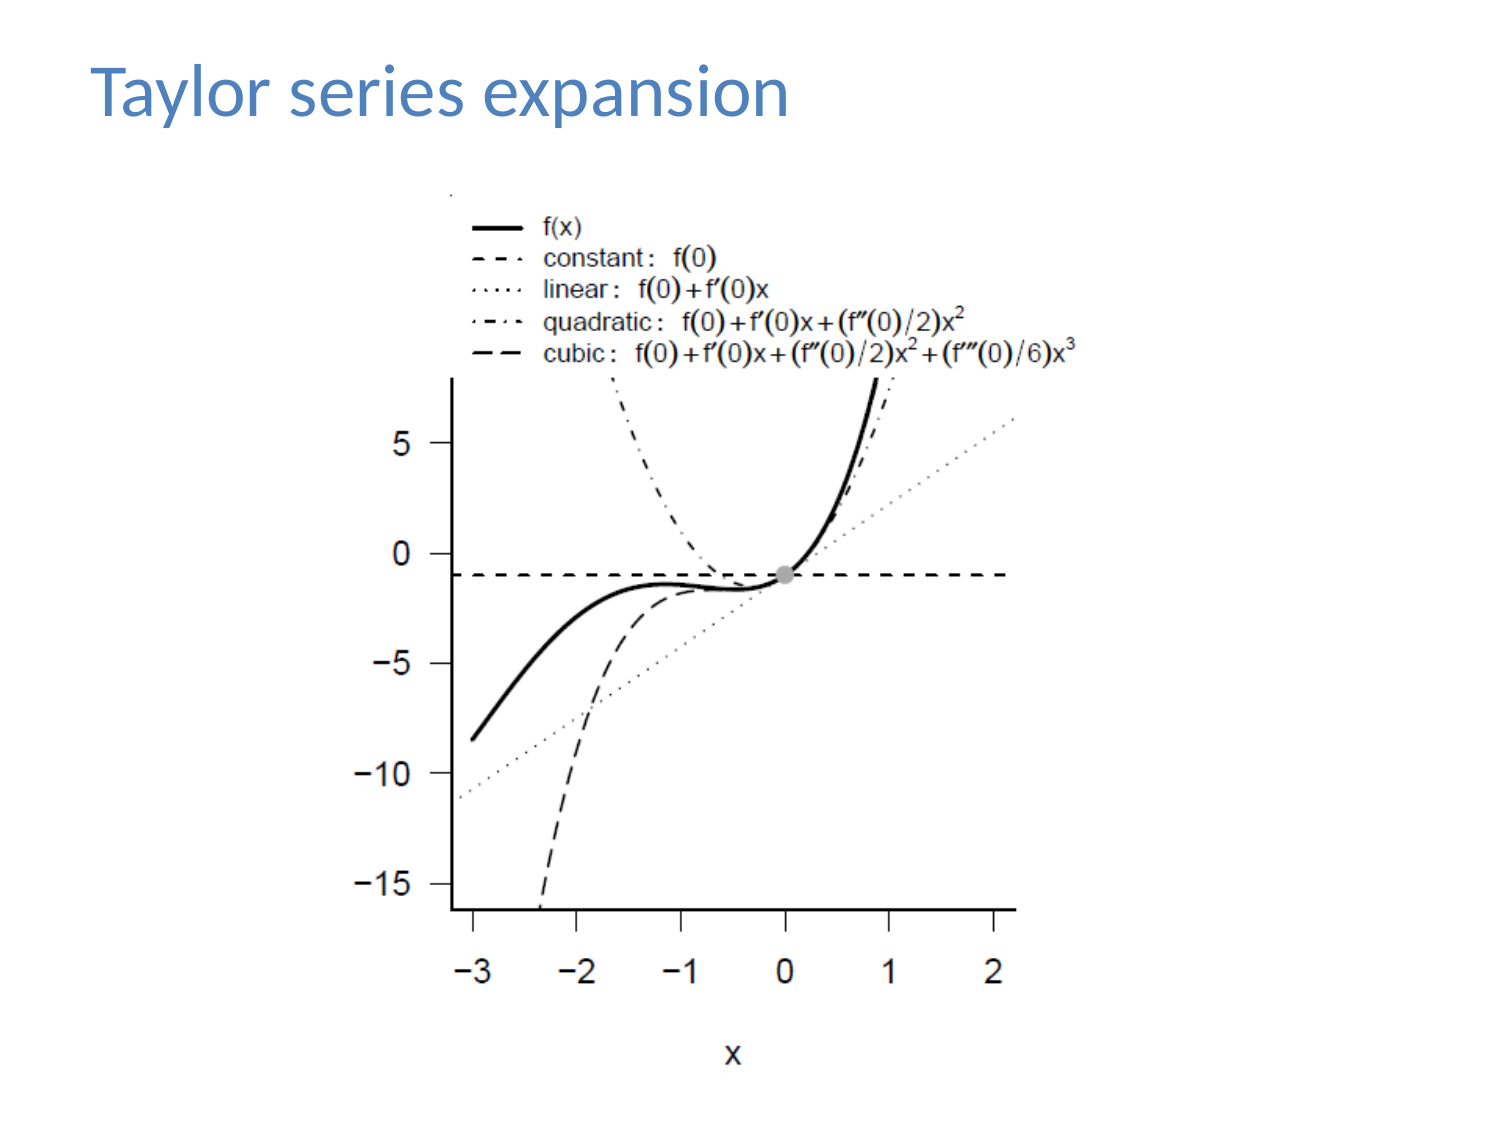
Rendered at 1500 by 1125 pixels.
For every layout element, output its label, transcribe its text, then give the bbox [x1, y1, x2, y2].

title Taylor series expansion [75, 30, 1425, 144]
picture [312, 173, 1151, 1090]
